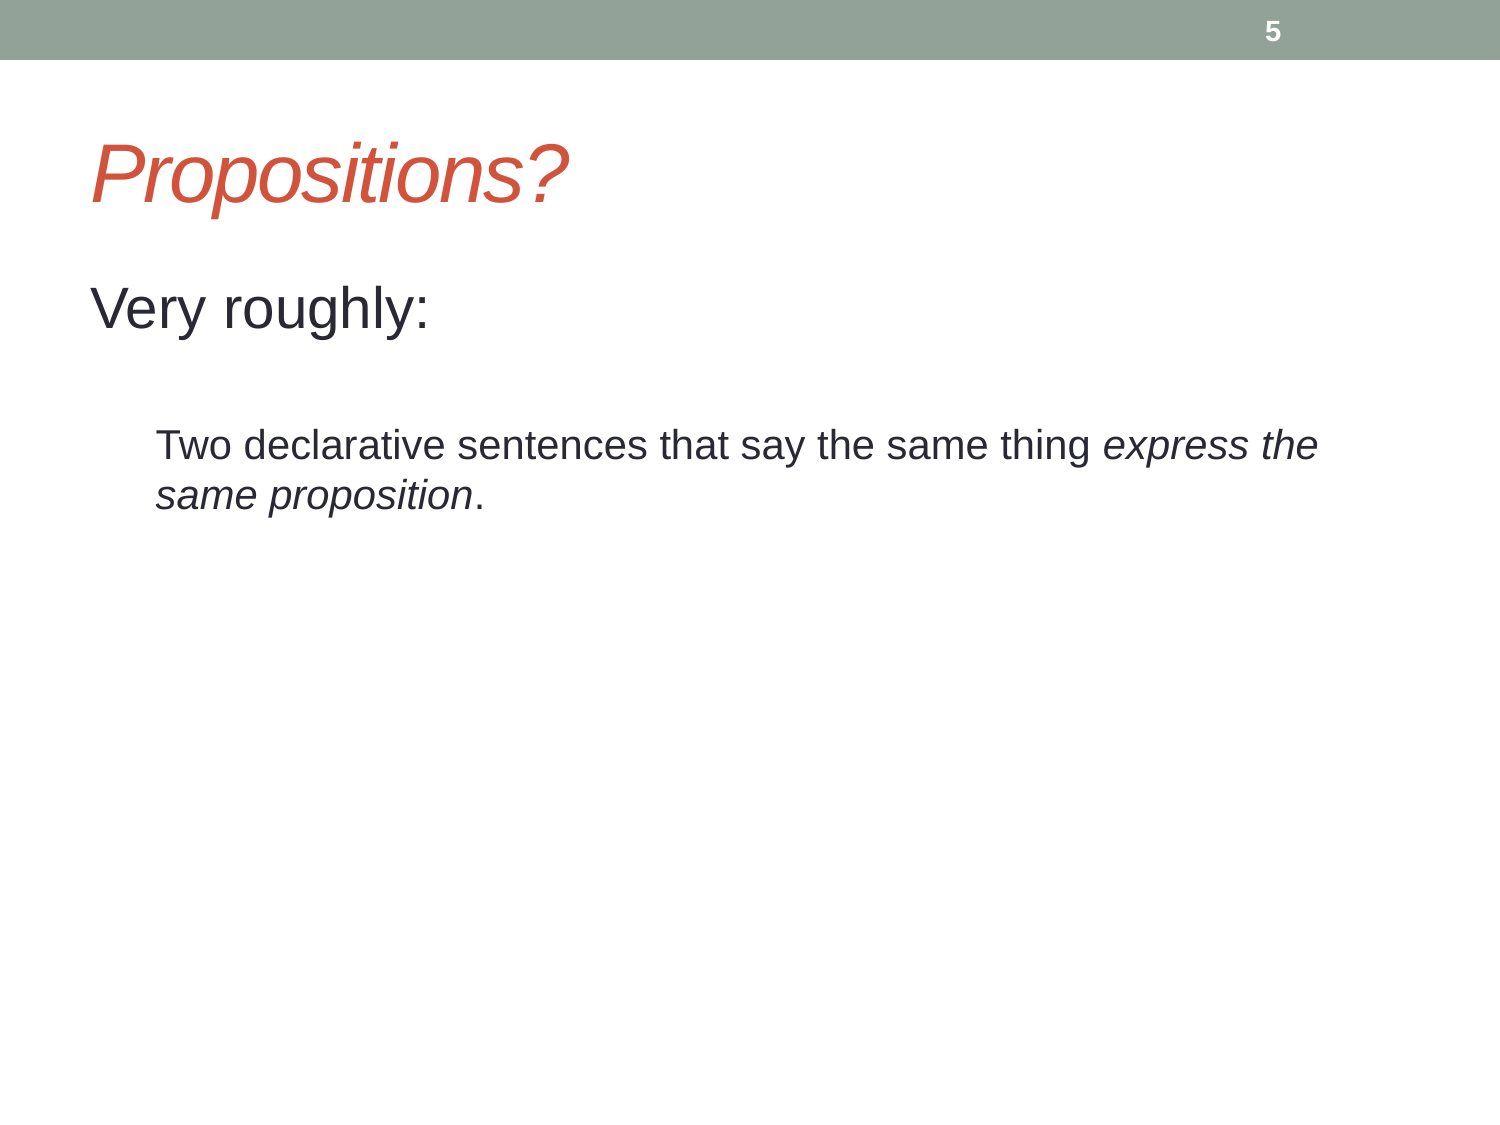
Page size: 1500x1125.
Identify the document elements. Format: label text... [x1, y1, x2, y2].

title Propositions? [75, 87, 1425, 250]
slide_number 5 [1250, 3, 1425, 57]
list Very roughly: Two declarative sentences that say the same thing express the same proposition. [75, 262, 1425, 1063]
